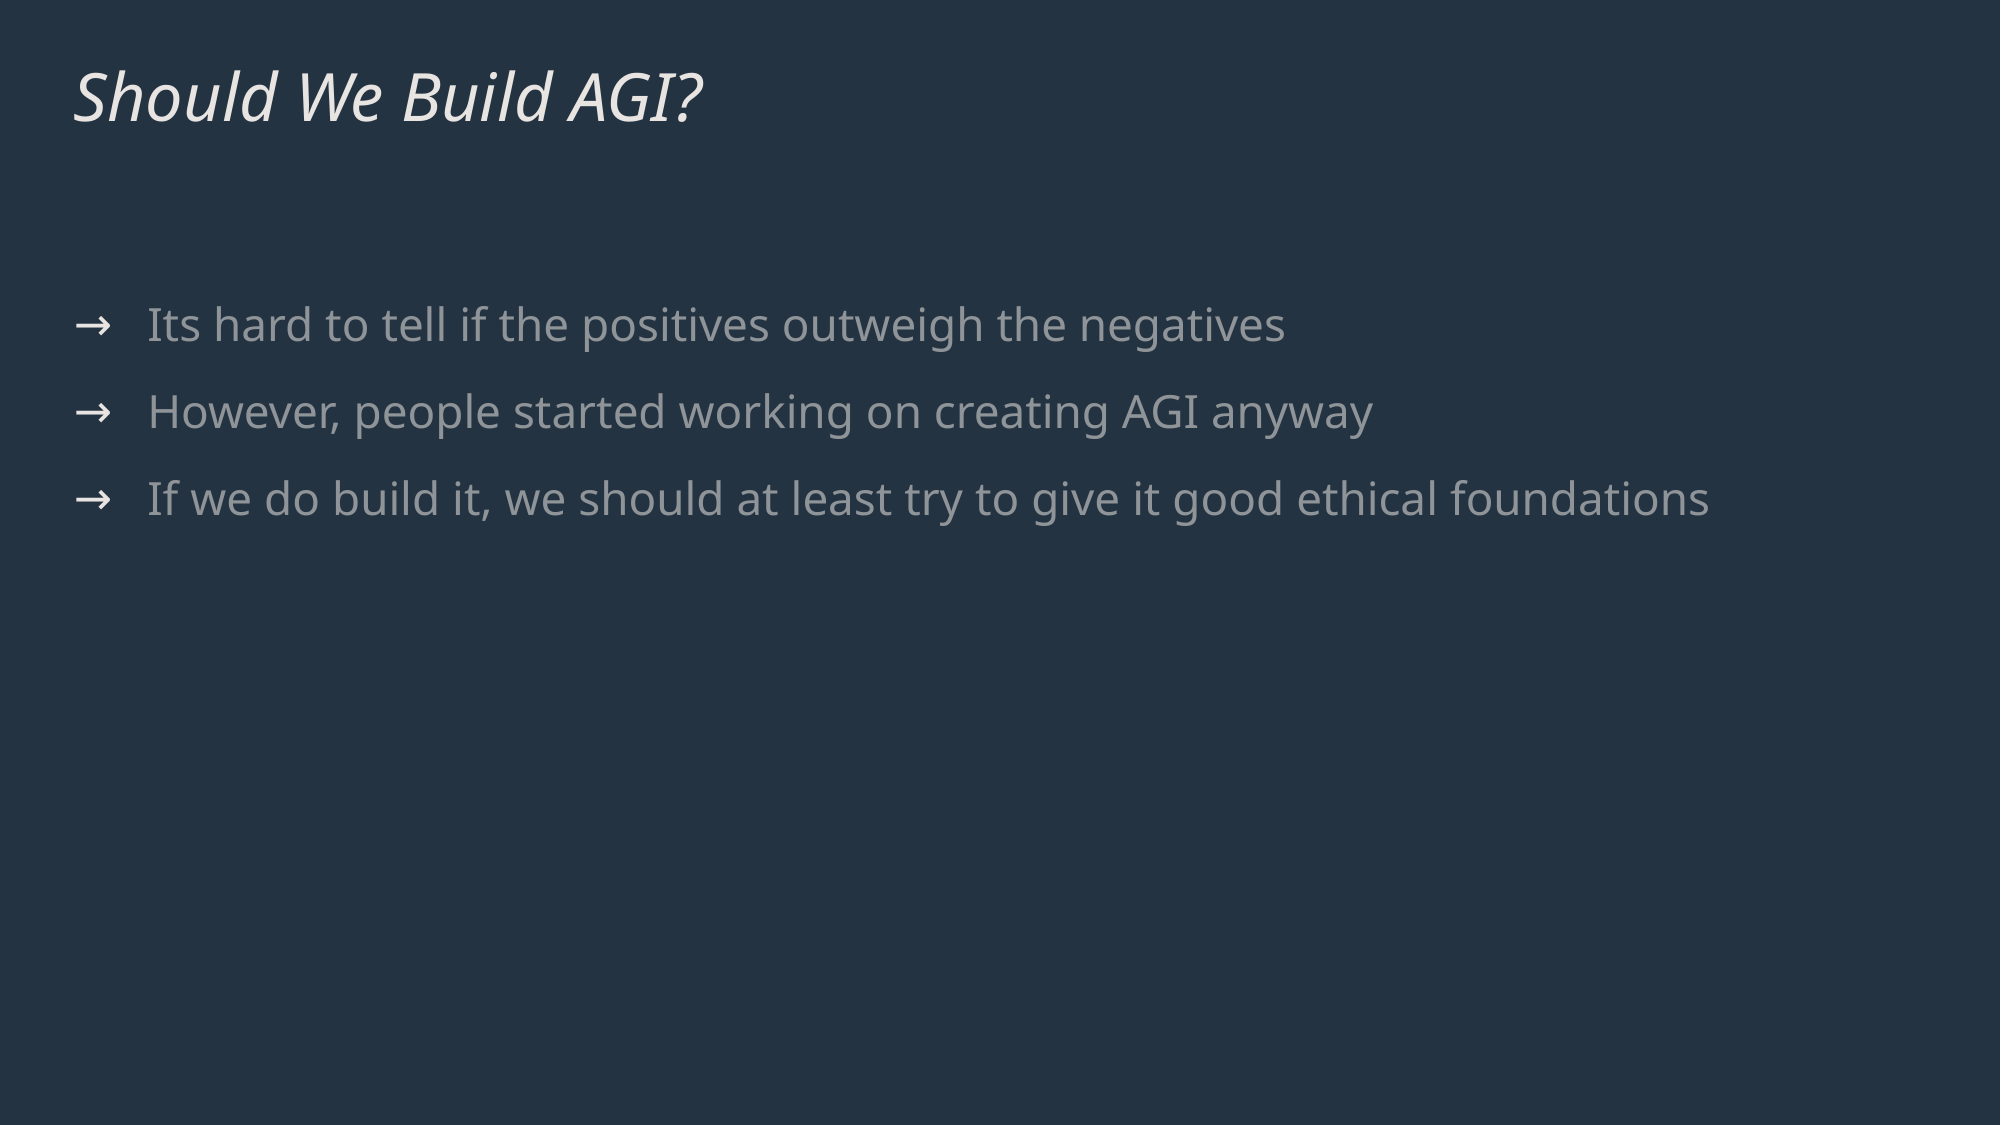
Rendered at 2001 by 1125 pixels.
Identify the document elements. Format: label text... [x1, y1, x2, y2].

list Its hard to tell if the positives outweigh the negatives However, people started working on creating AGI anyway If we do build it, we should at least try to give it good ethical foundations [73, 284, 1927, 906]
title Should We Build AGI? [73, 63, 1928, 251]
